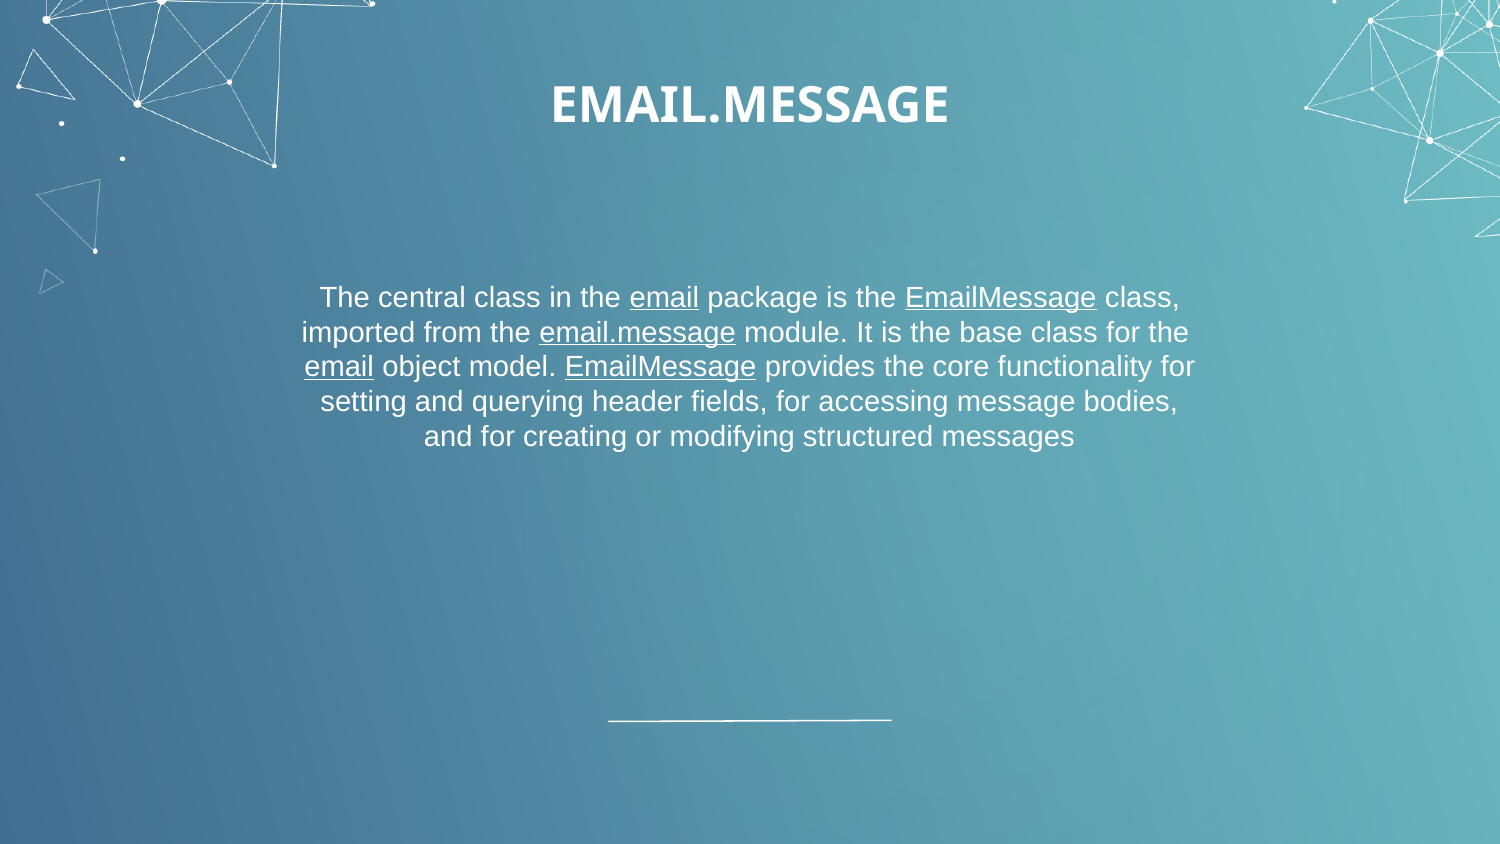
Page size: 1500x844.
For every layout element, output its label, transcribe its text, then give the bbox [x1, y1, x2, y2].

title EMAIL.MESSAGE [322, 57, 1178, 214]
picture [0, 0, 1500, 844]
subtitle The central class in the email package is the EmailMessage class, imported from the email.message module. It is the base class for the email object model. EmailMessage provides the core functionality for setting and querying header fields, for accessing message bodies, and for creating or modifying structured messages [285, 262, 1215, 581]
